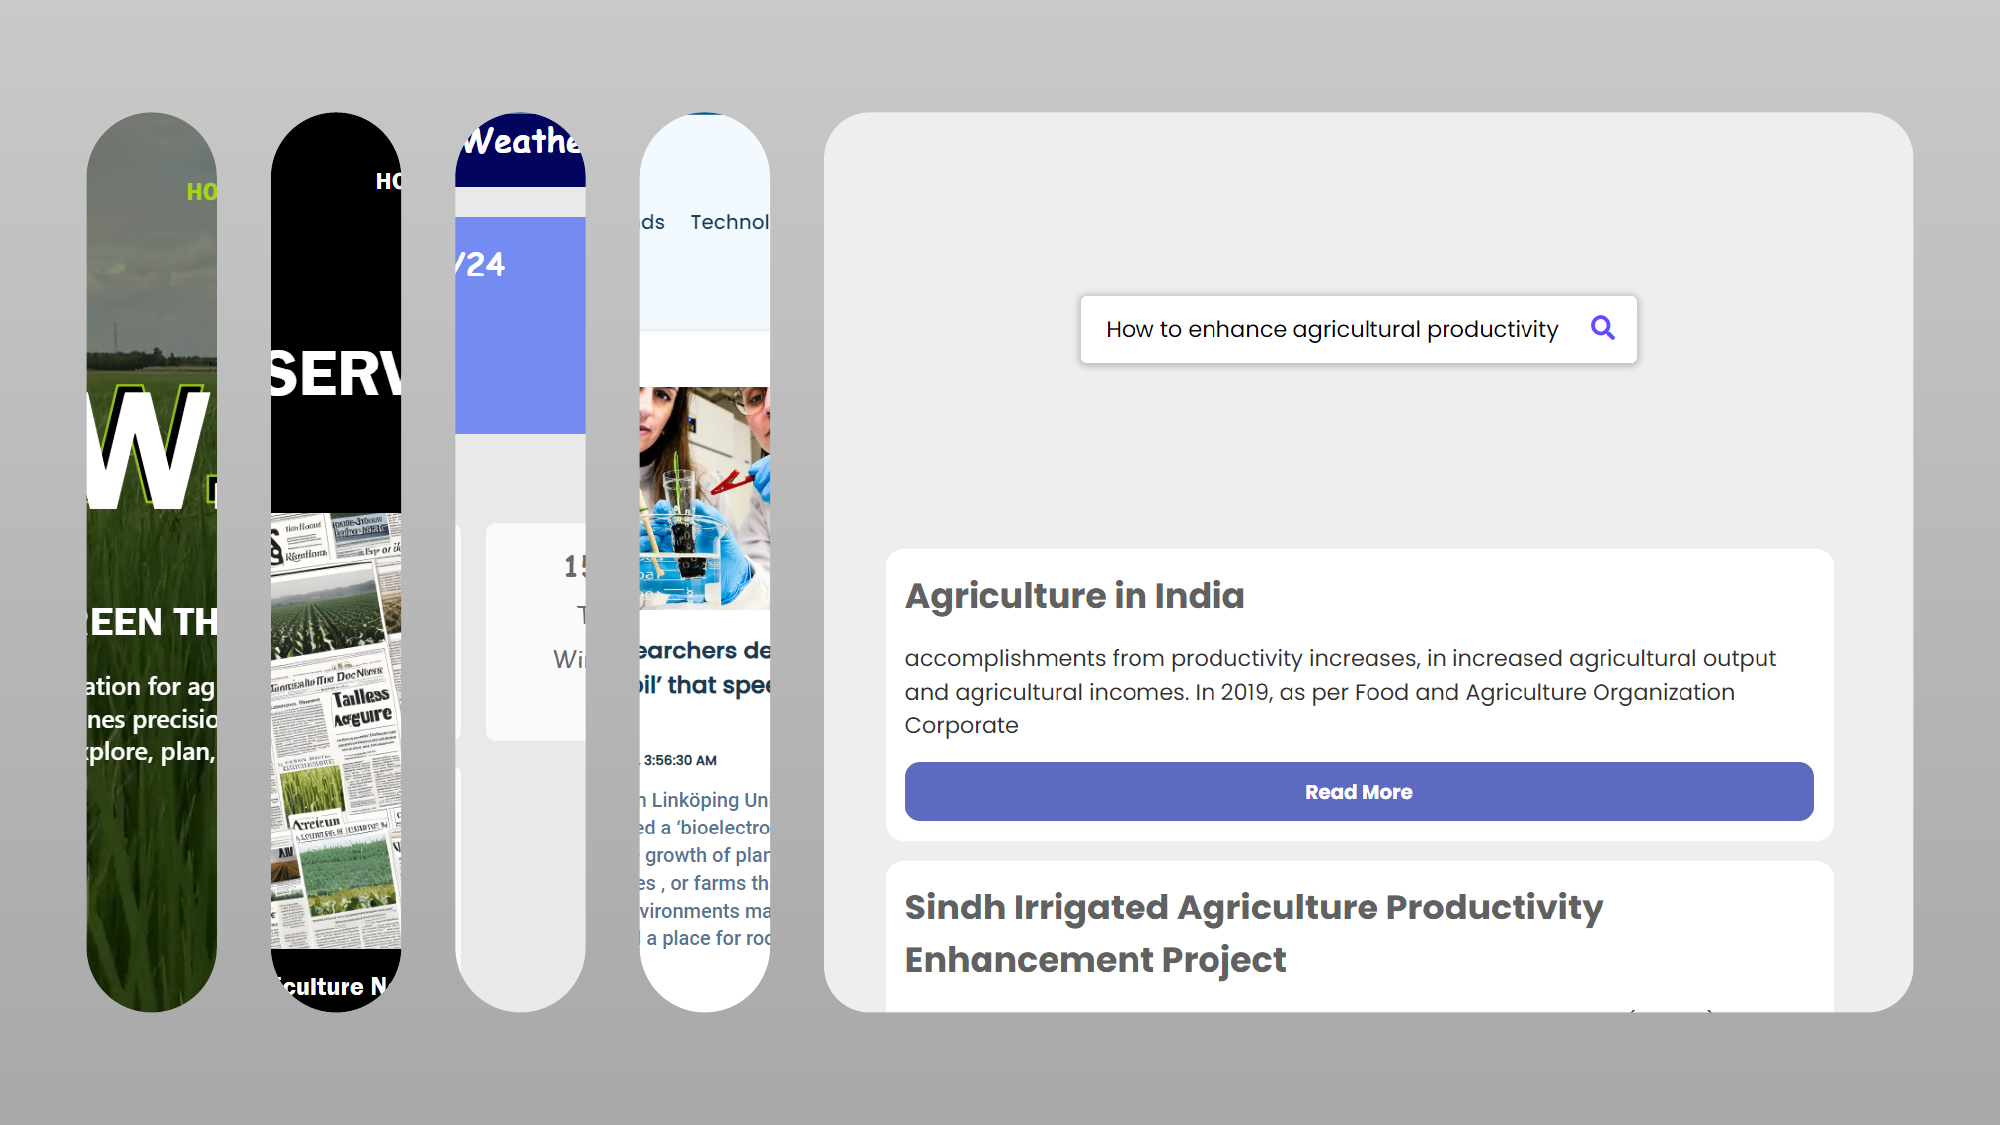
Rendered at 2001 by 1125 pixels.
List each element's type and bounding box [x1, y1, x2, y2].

picture [824, 112, 1914, 1013]
picture [455, 112, 586, 1013]
picture [639, 112, 771, 1013]
picture [270, 112, 402, 1013]
picture [86, 112, 217, 1013]
